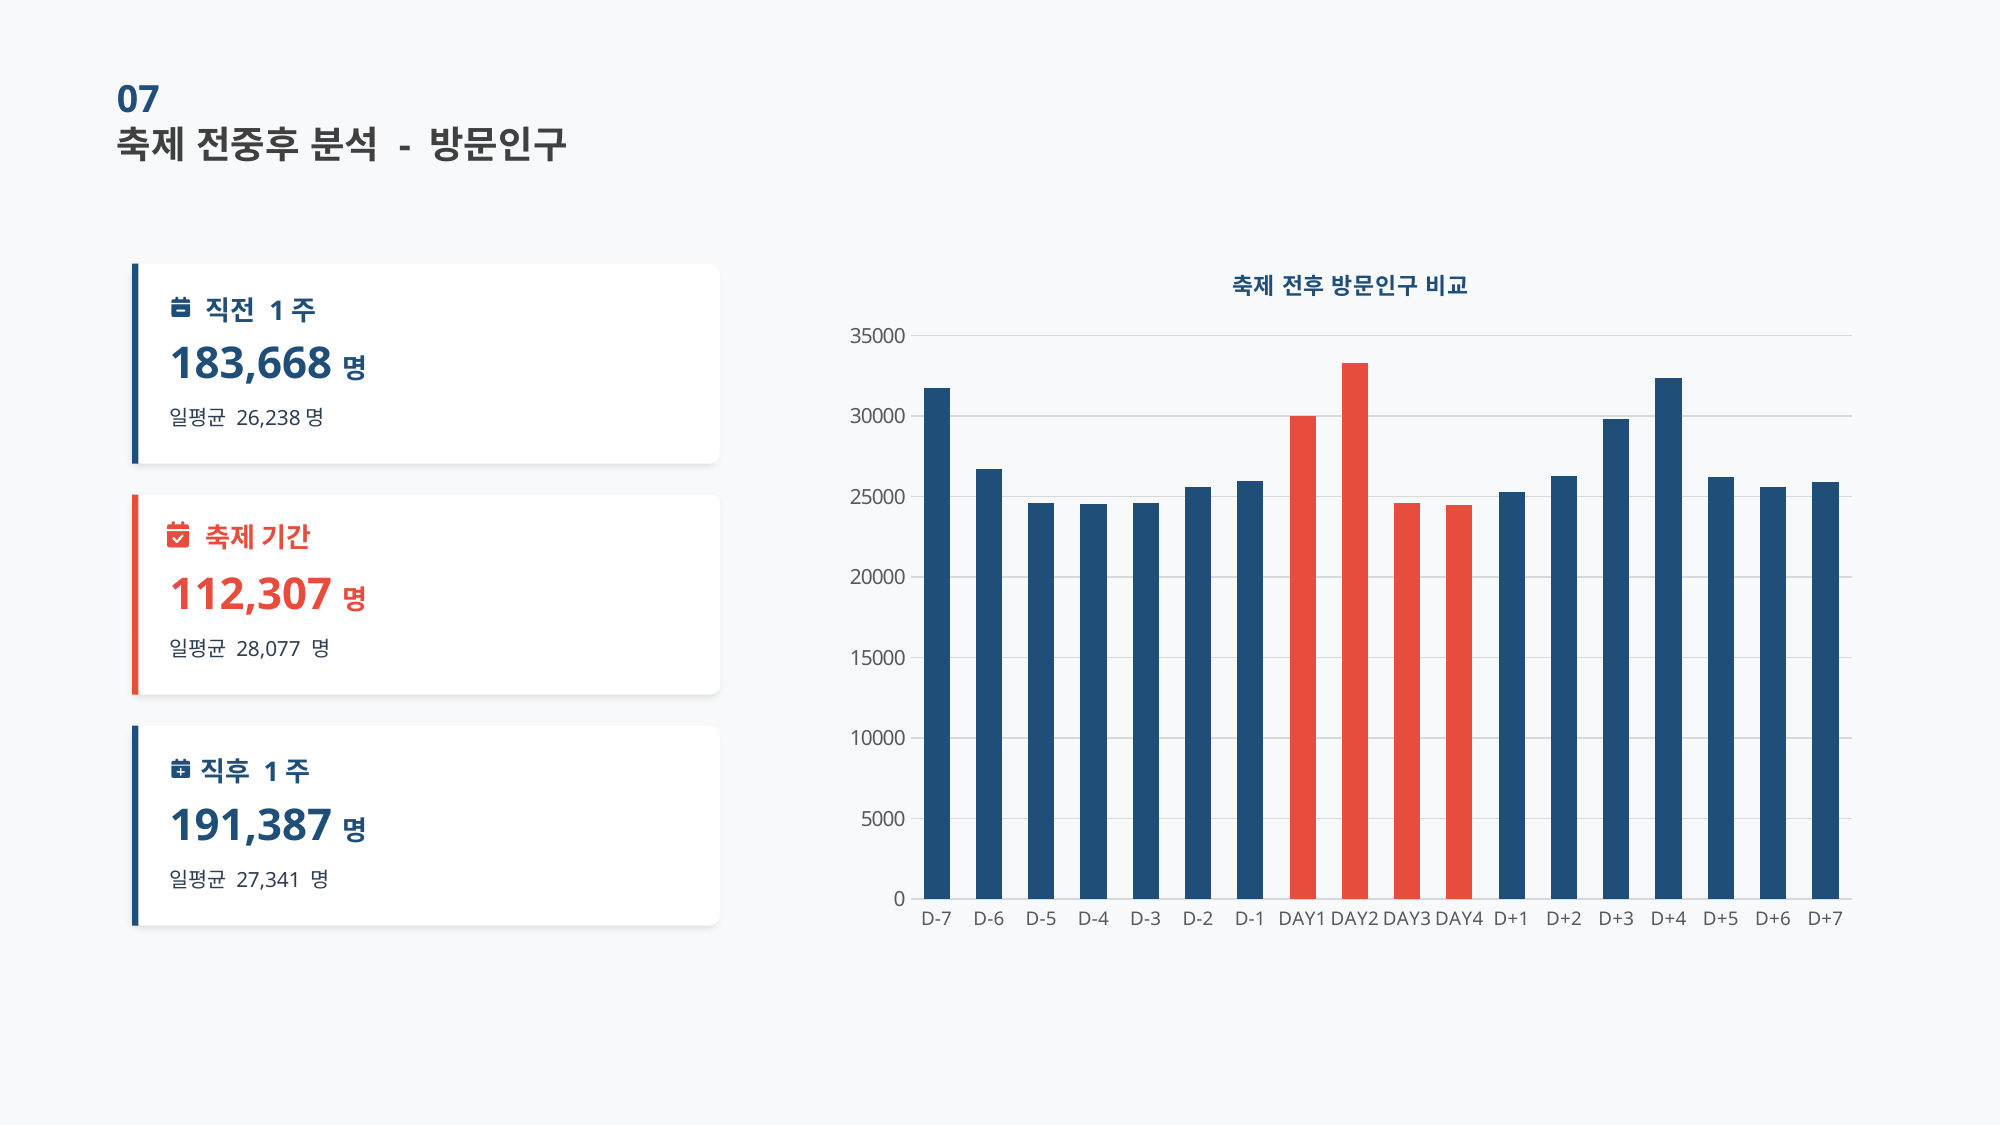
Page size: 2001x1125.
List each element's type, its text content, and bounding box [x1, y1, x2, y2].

text_box [132, 494, 139, 695]
chart [828, 240, 1873, 946]
picture [169, 757, 192, 780]
text_box [139, 494, 721, 695]
text_box [139, 263, 720, 464]
picture [165, 520, 190, 549]
picture [169, 295, 192, 318]
text_box 07 [116, 66, 796, 129]
text_box 축제 전중후 분석 - 방문인구 [116, 112, 941, 175]
text_box 183,668명 [169, 328, 670, 393]
text_box 직전 1주 [205, 289, 327, 329]
text_box 191,387명 [169, 790, 562, 855]
text_box [132, 263, 139, 464]
text_box 축제 기간 [205, 517, 336, 557]
text_box 직후 1주 [200, 751, 322, 791]
text_box 112,307명 [169, 559, 562, 624]
text_box [132, 725, 139, 926]
text_box [139, 725, 720, 926]
text_box 일평균 28,077 명 [169, 632, 505, 664]
text_box 일평균 26,238명 [169, 401, 562, 433]
text_box 일평균 27,341 명 [169, 863, 524, 895]
